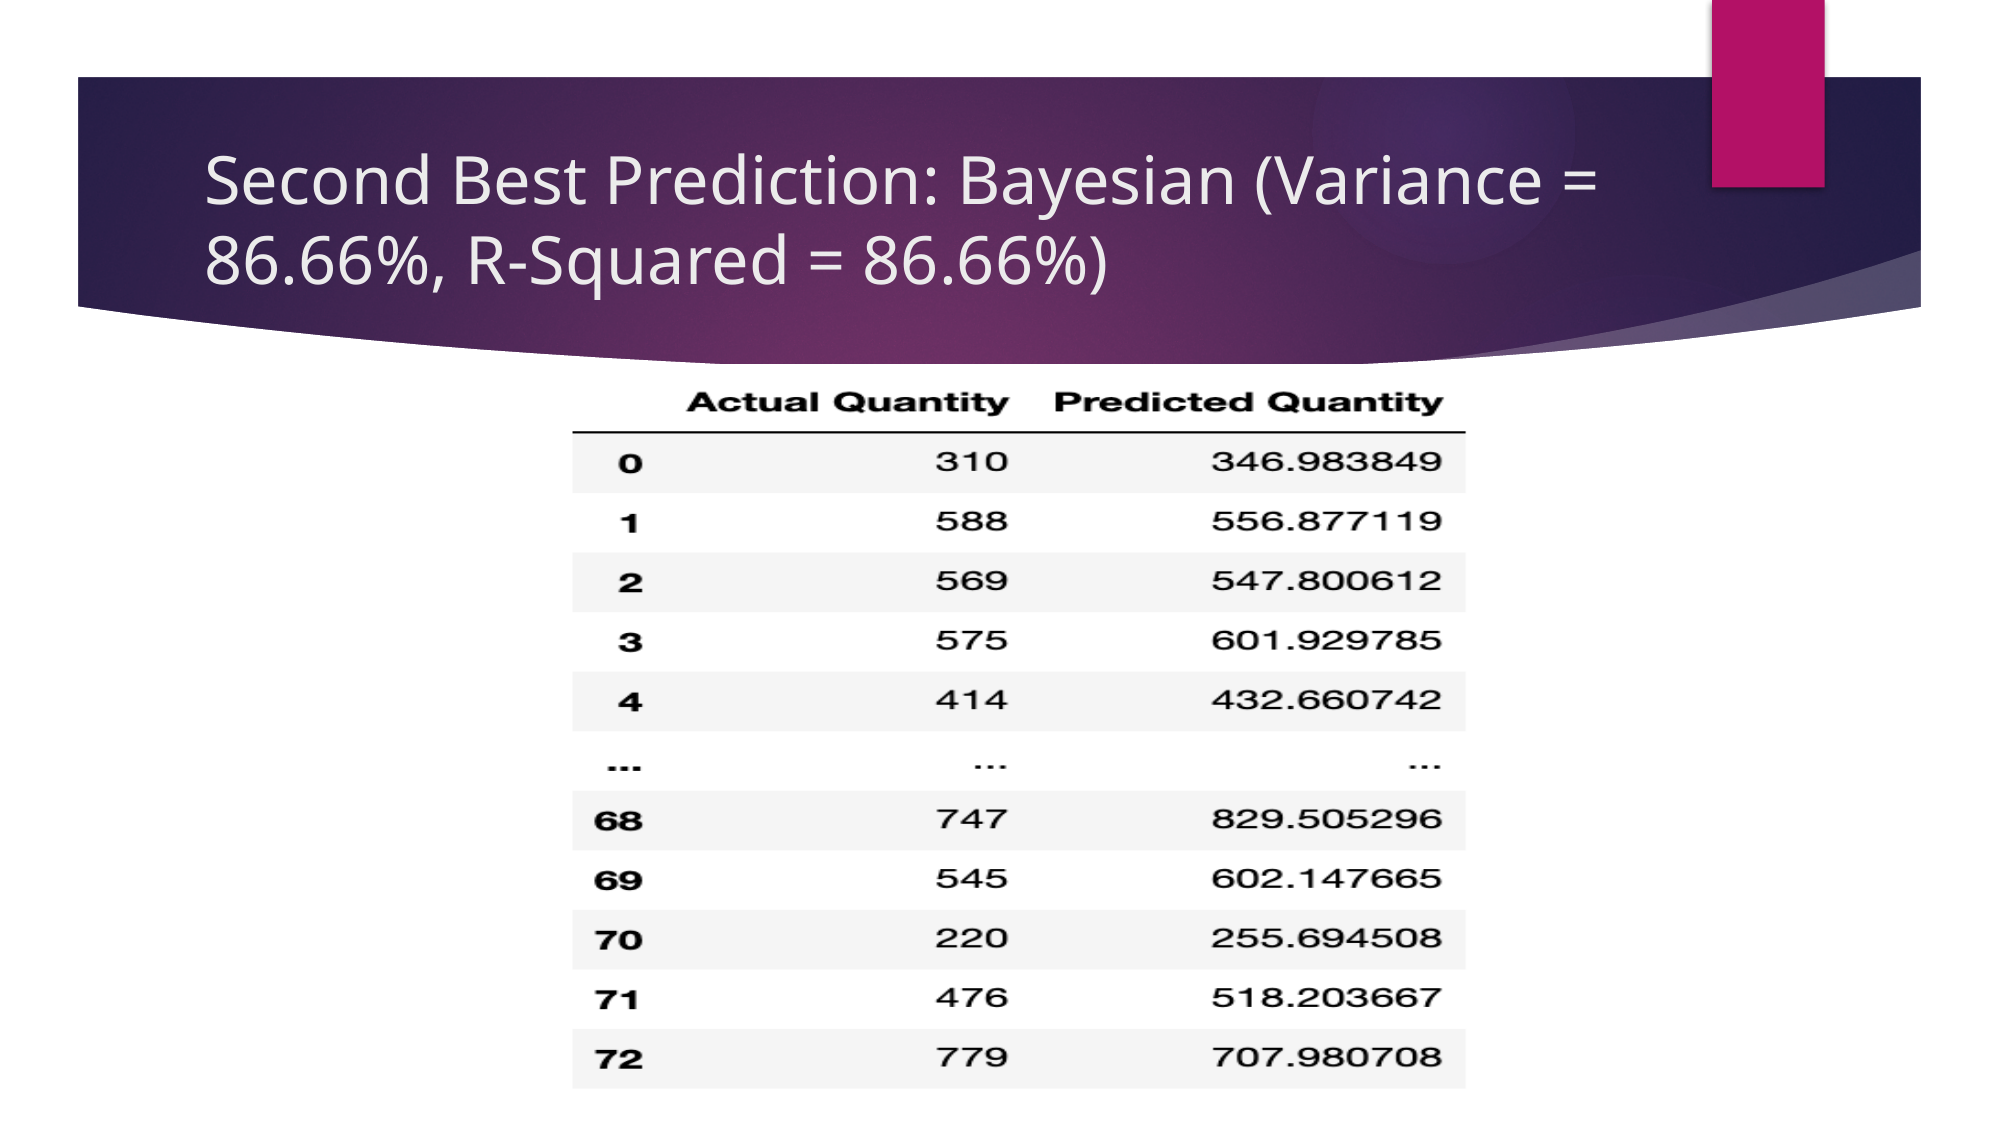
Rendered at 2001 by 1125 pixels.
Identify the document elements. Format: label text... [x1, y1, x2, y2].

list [551, 364, 1521, 1125]
title Second Best Prediction: Bayesian (Variance = 86.66%, R-Squared = 86.66%) [189, 159, 1627, 276]
